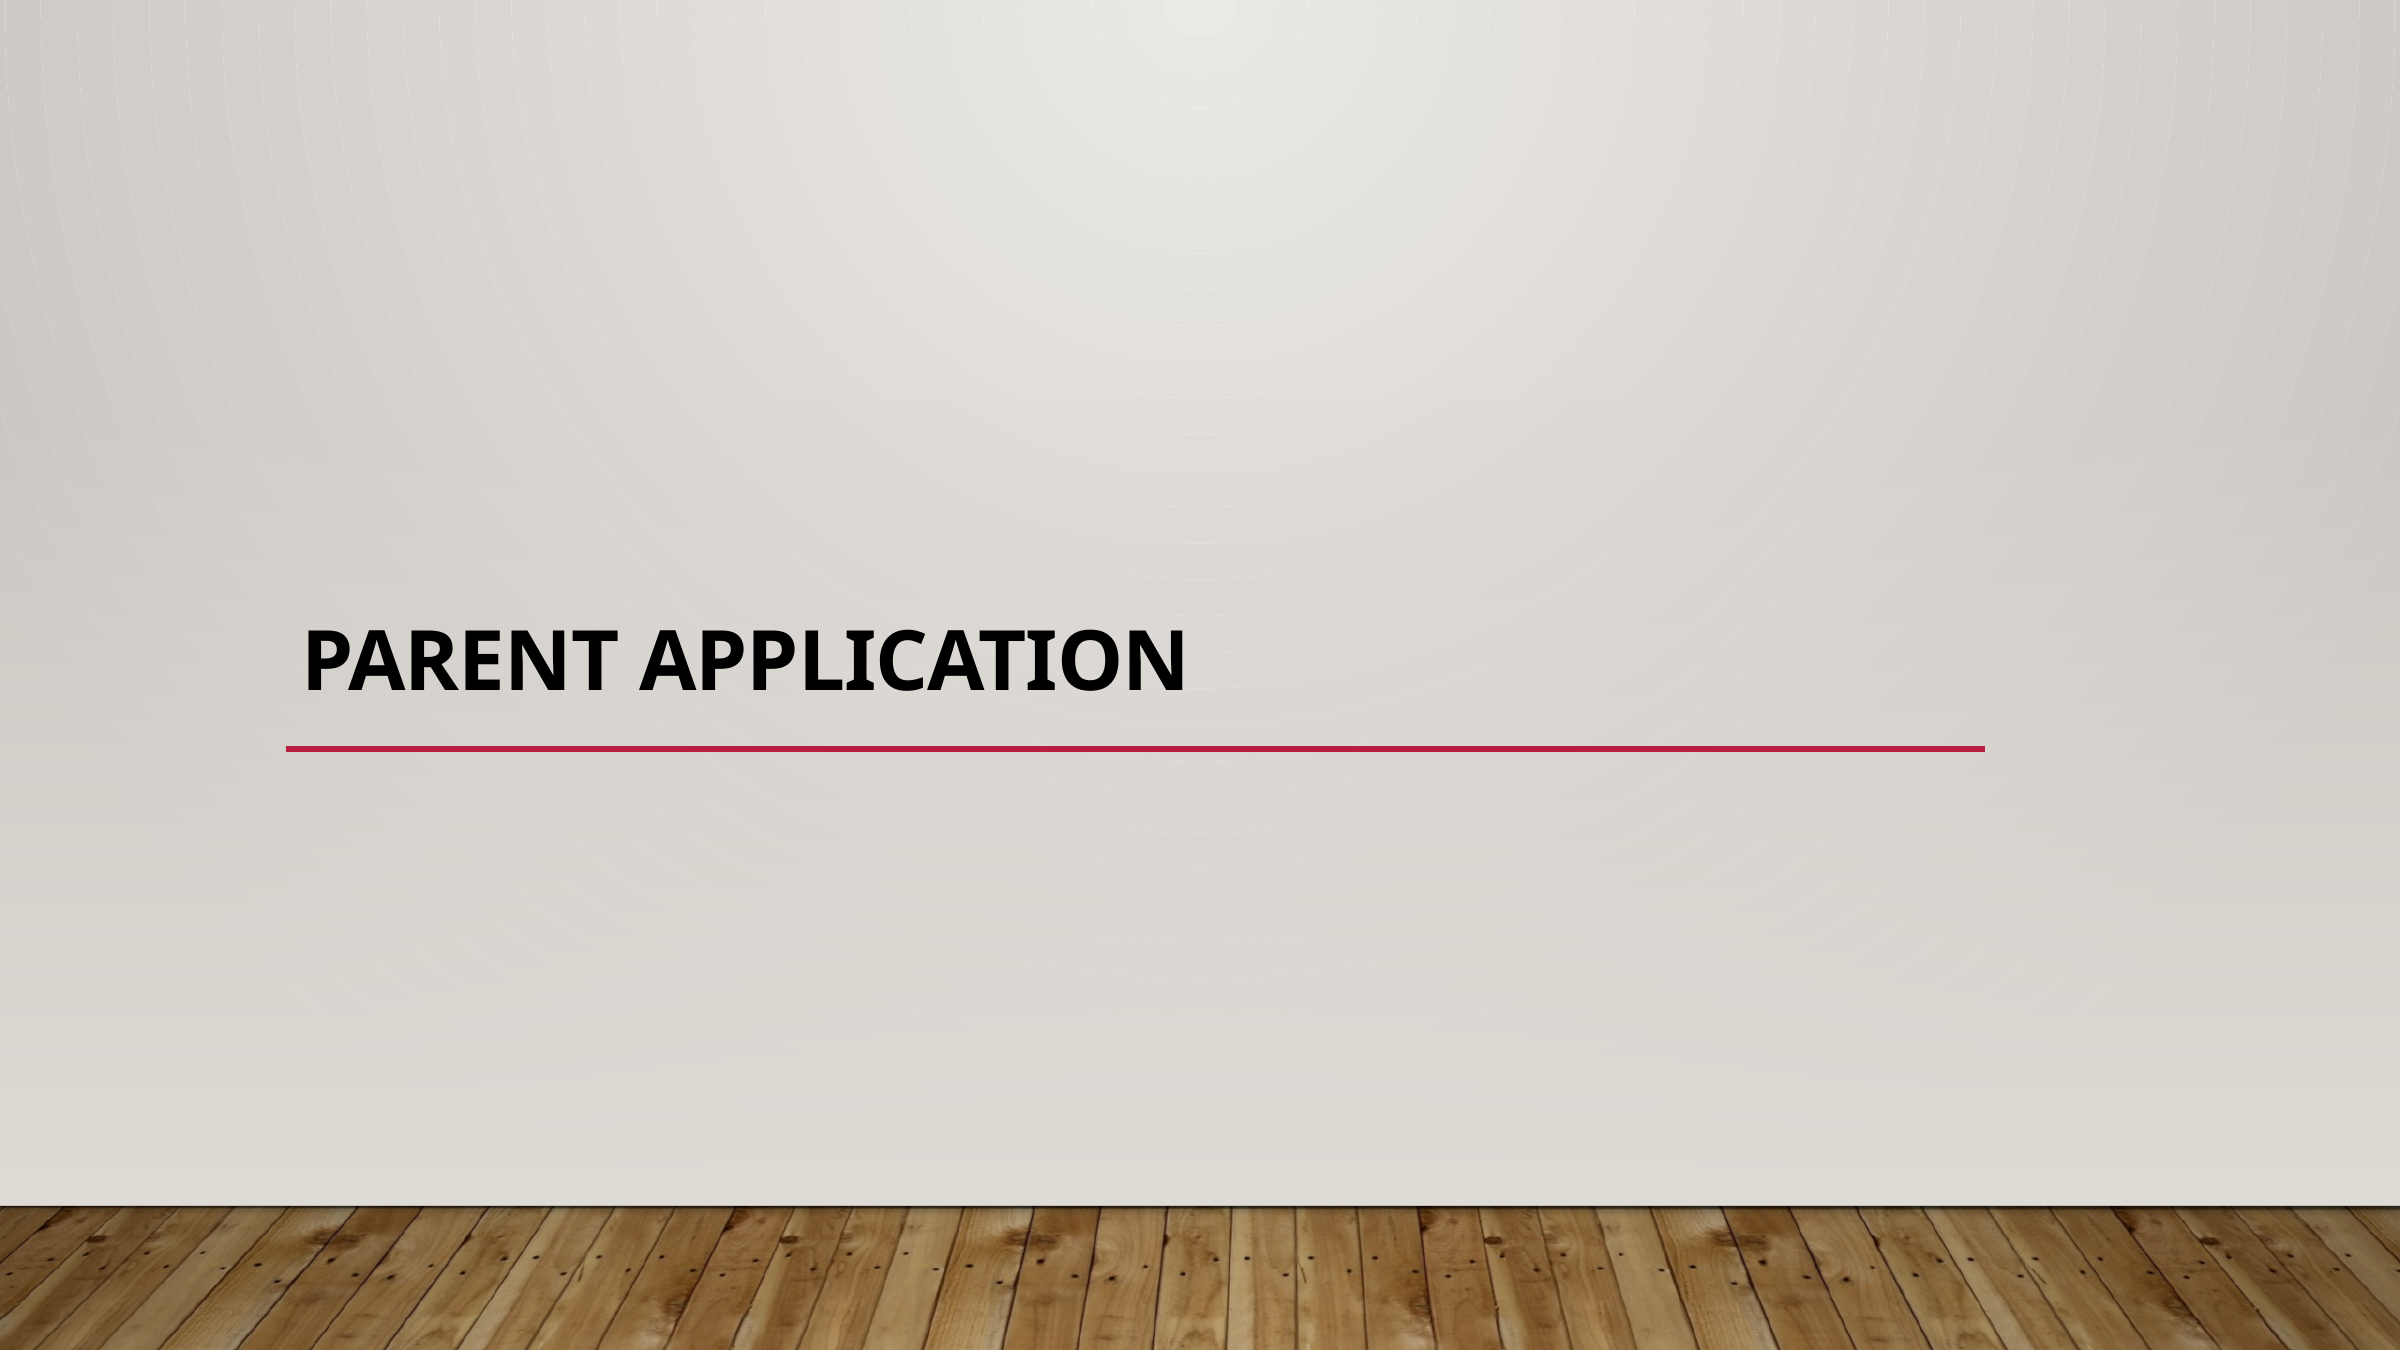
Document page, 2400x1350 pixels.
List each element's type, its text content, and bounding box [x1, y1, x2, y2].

picture [0, 1206, 2400, 1350]
title Parent Application [286, 345, 1988, 718]
